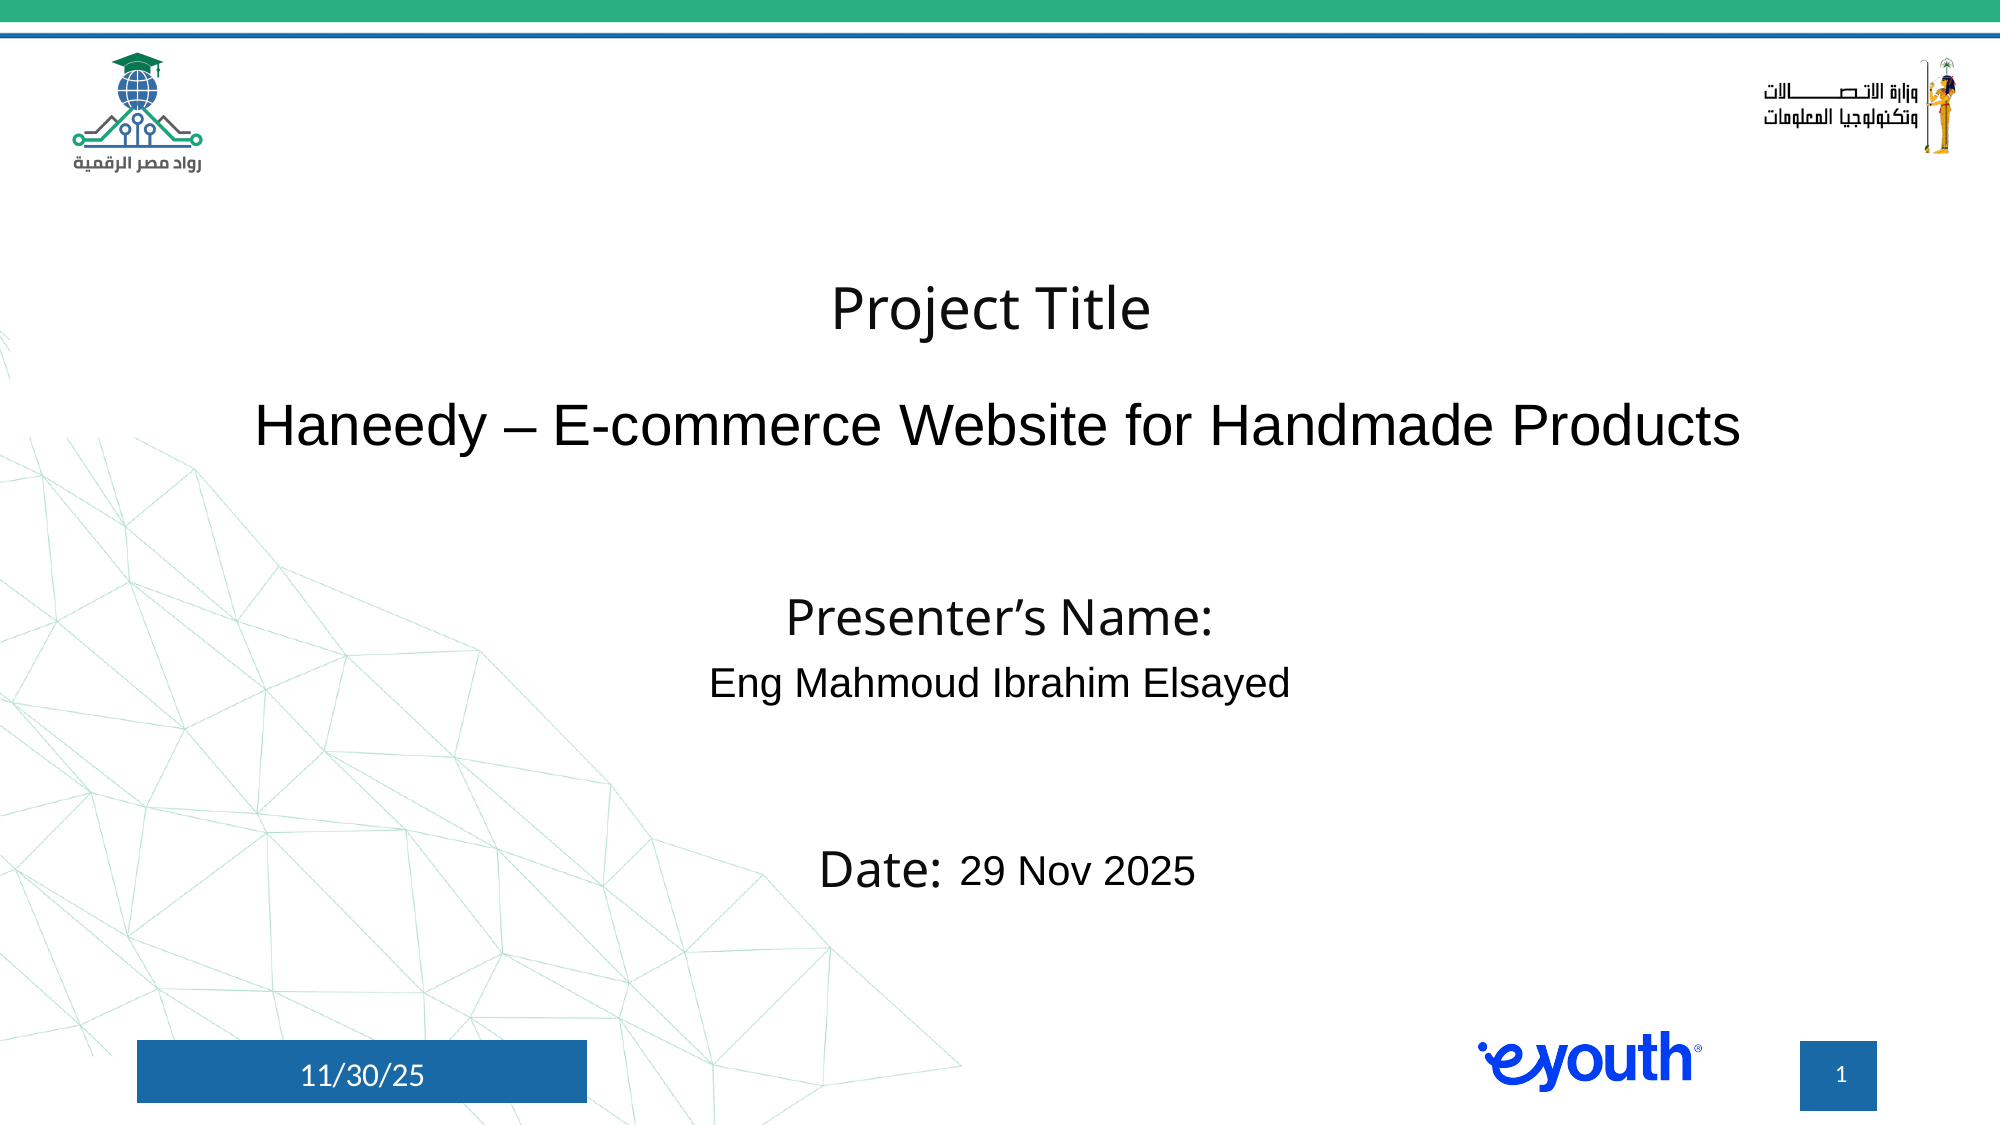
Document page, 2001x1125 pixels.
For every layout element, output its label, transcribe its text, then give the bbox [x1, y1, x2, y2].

text_box Eng Mahmoud Ibrahim Elsayed [442, 648, 1558, 713]
text_box Date: [803, 829, 1273, 905]
text_box 29 Nov 2025 [944, 836, 2000, 901]
text_box Presenter’s Name: [765, 577, 1235, 648]
text_box Project Title [763, 263, 1234, 349]
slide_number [137, 1042, 588, 1103]
slide_number 1 [1412, 1042, 1863, 1103]
picture [0, 0, 2000, 1125]
text_box Haneedy – E-commerce Website for Handmade Products [203, 379, 1795, 465]
